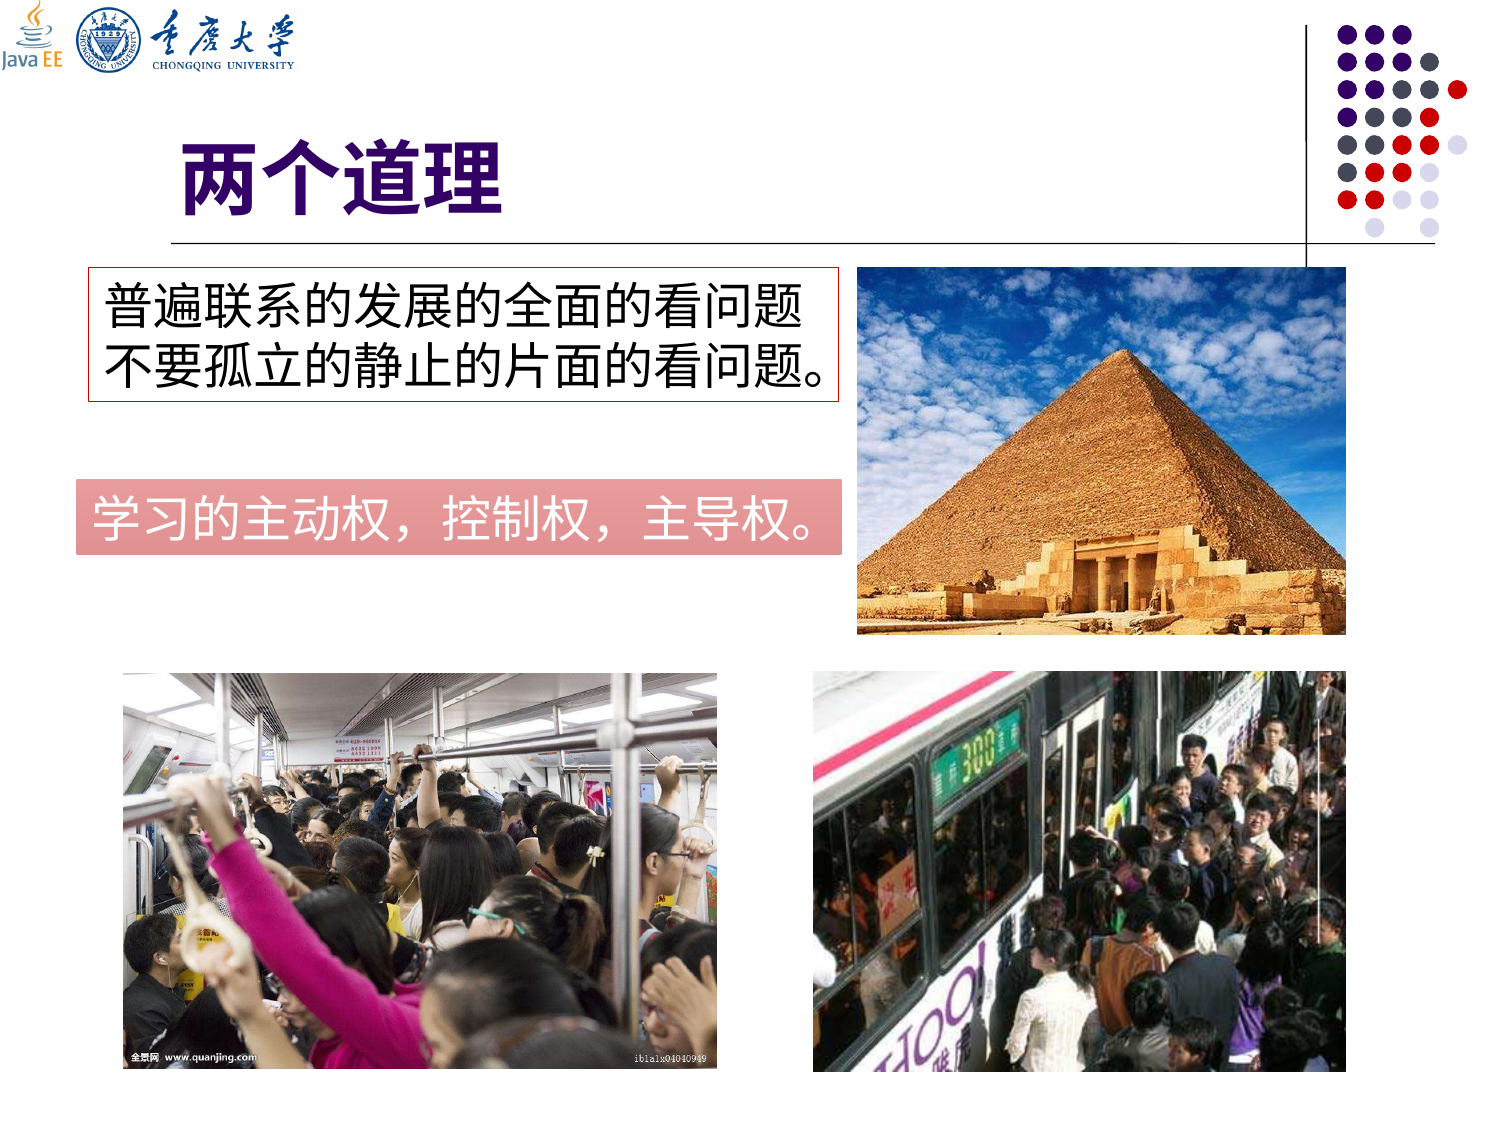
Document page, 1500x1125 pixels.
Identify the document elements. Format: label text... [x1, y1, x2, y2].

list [857, 267, 1346, 635]
picture [0, 0, 65, 71]
text_box 普遍联系的发展的全面的看问题 不要孤立的静止的片面的看问题。 [88, 267, 839, 402]
picture [123, 673, 717, 1069]
picture [812, 671, 1346, 1072]
title 两个道理 [170, 0, 1426, 234]
picture [76, 7, 170, 76]
text_box 学习的主动权，控制权，主导权。 [76, 479, 842, 555]
